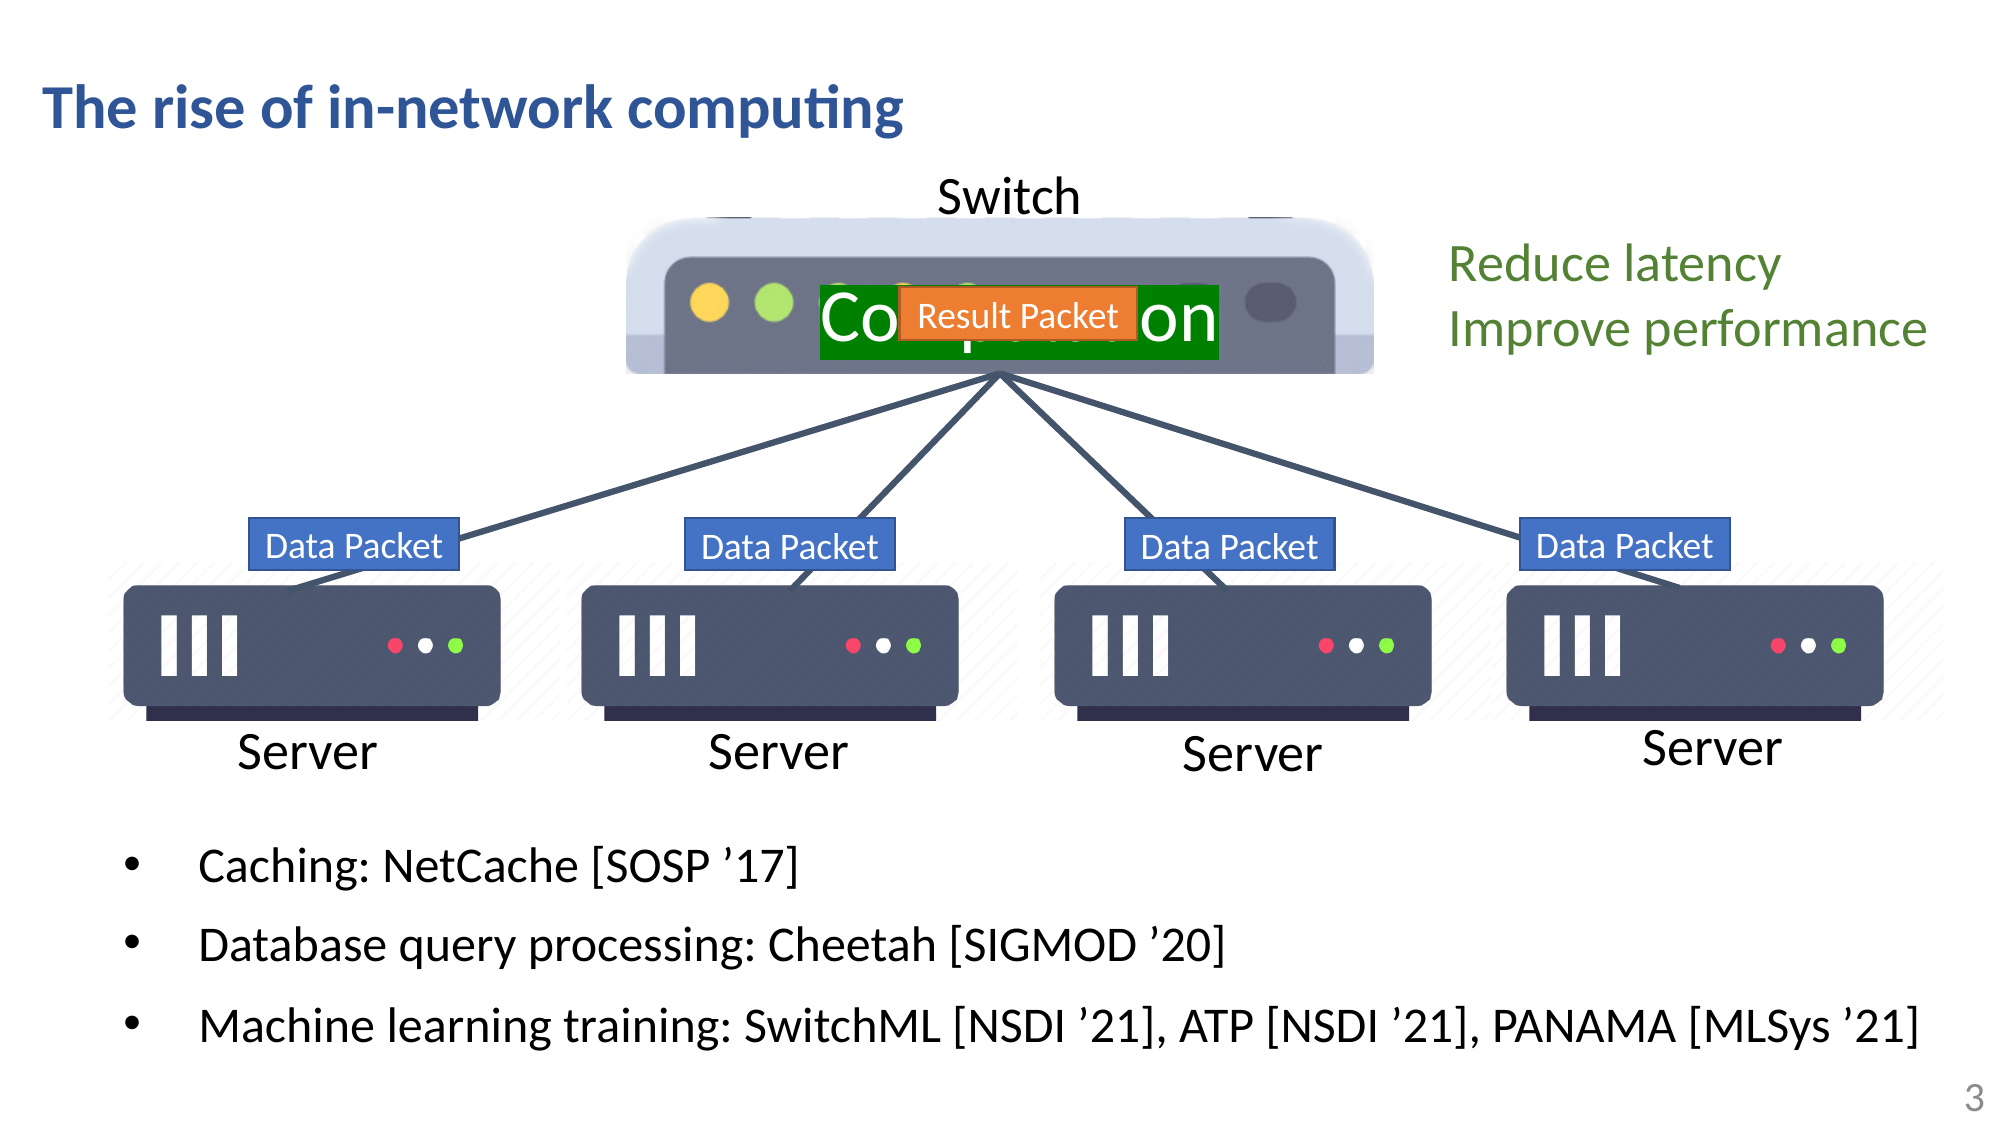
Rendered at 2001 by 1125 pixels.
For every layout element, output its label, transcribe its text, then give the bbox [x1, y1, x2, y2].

text_box Server [693, 721, 918, 788]
text_box Switch [923, 153, 1147, 217]
slide_number 3 [1550, 1065, 2000, 1125]
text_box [108, 562, 561, 790]
text_box Caching: NetCache [SOSP ’17] [108, 825, 2000, 901]
text_box Data Packet [248, 517, 287, 562]
title The rise of in-network computing [27, 0, 2000, 218]
text_box Server [1627, 721, 1852, 784]
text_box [287, 373, 789, 591]
text_box Reduce latency Improve performance [1434, 219, 1990, 430]
text_box Server [1167, 721, 1392, 790]
picture [626, 217, 1374, 373]
picture [1039, 562, 1944, 721]
text_box Machine learning training: SwitchML [NSDI ’21], ATP [NSDI ’21], PANAMA [MLSys ’21] [108, 984, 2000, 1060]
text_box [789, 373, 999, 591]
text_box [999, 373, 1680, 588]
picture [566, 591, 1019, 721]
text_box Database query processing: Cheetah [SIGMOD ’20] [108, 903, 2000, 979]
text_box Data Packet [1680, 517, 1731, 562]
